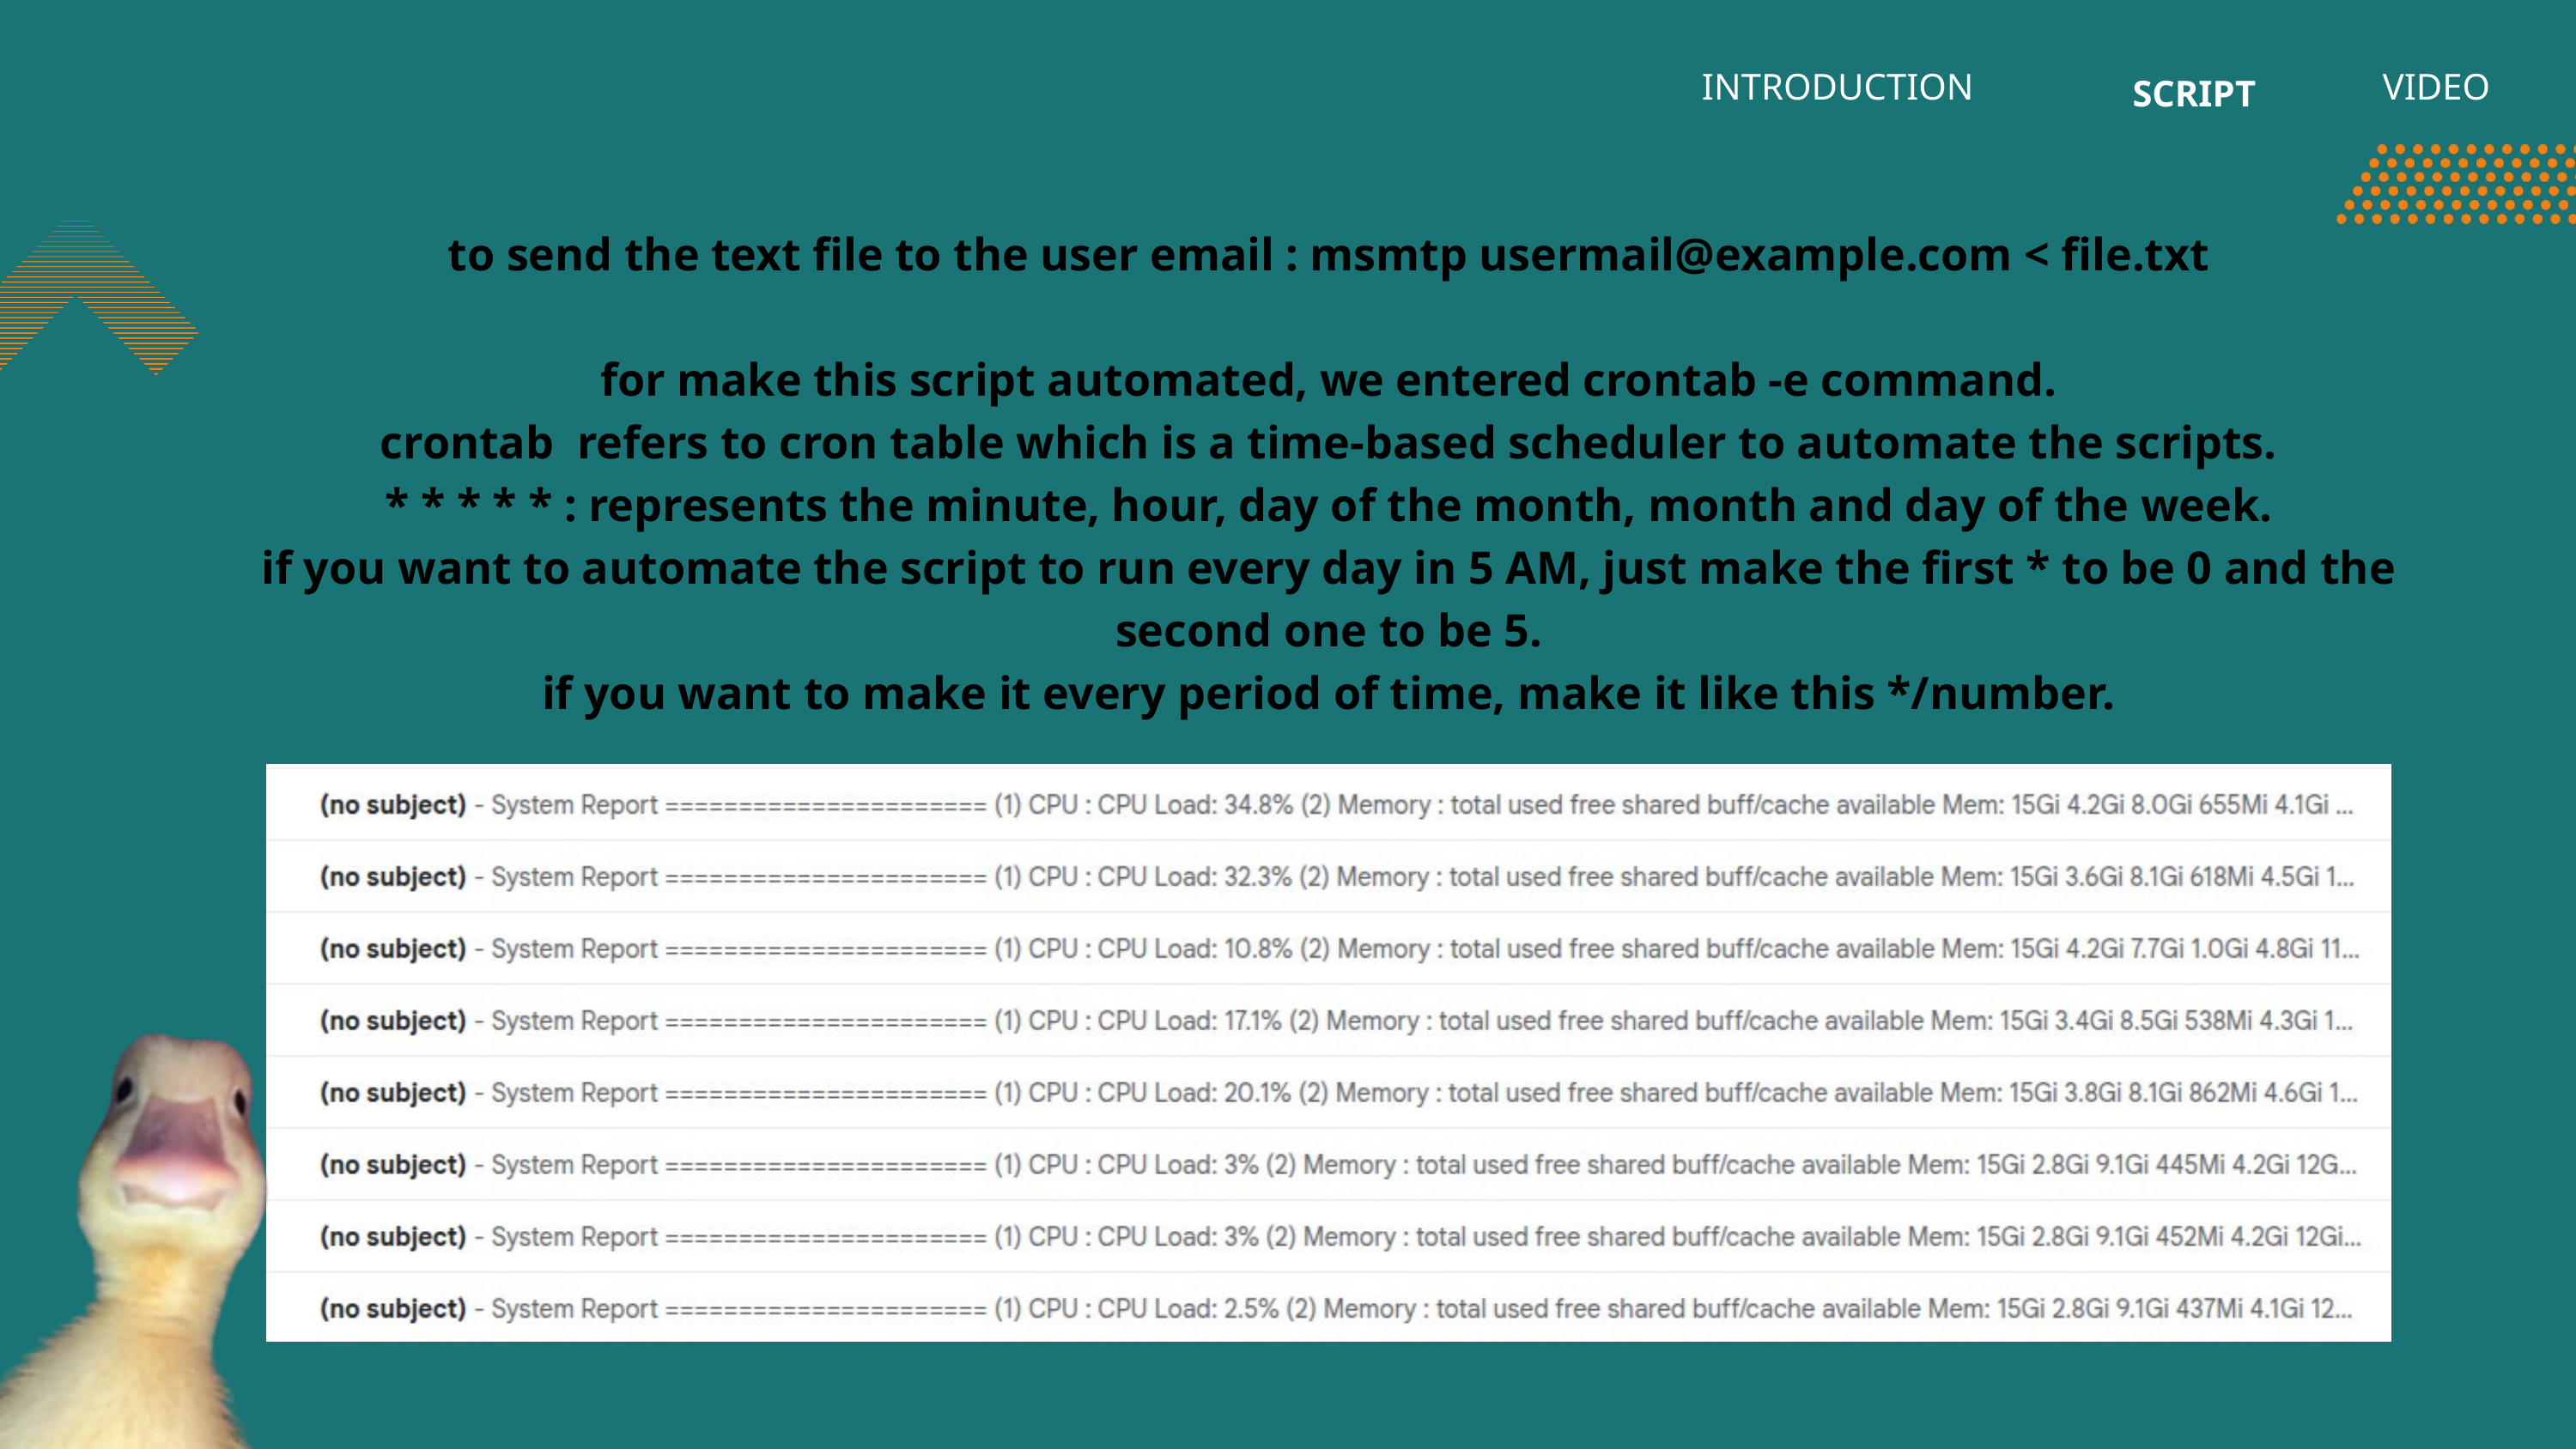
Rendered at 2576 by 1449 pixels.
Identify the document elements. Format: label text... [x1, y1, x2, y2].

text_box [2336, 144, 2576, 224]
text_box [0, 216, 199, 375]
text_box VIDEO [2336, 57, 2537, 108]
text_box [0, 723, 404, 1449]
text_box INTRODUCTION [1674, 57, 2002, 108]
text_box SCRIPT [2052, 64, 2336, 114]
text_box [404, 781, 2391, 1342]
text_box to send the text file to the user email : msmtp usermail@example.com < file.txt for make this script automated, we entered crontab -e command. crontab refers to cron table which is a time-based scheduler to automate the scripts. * * * * * : represents the minute, hour, day of the month, month and day of the week. if you want to automate the script to run every day in 5 AM, just make the first * to be 0 and the second one to be 5. if you want to make it every period of time, make it like this */number. [226, 217, 2432, 781]
